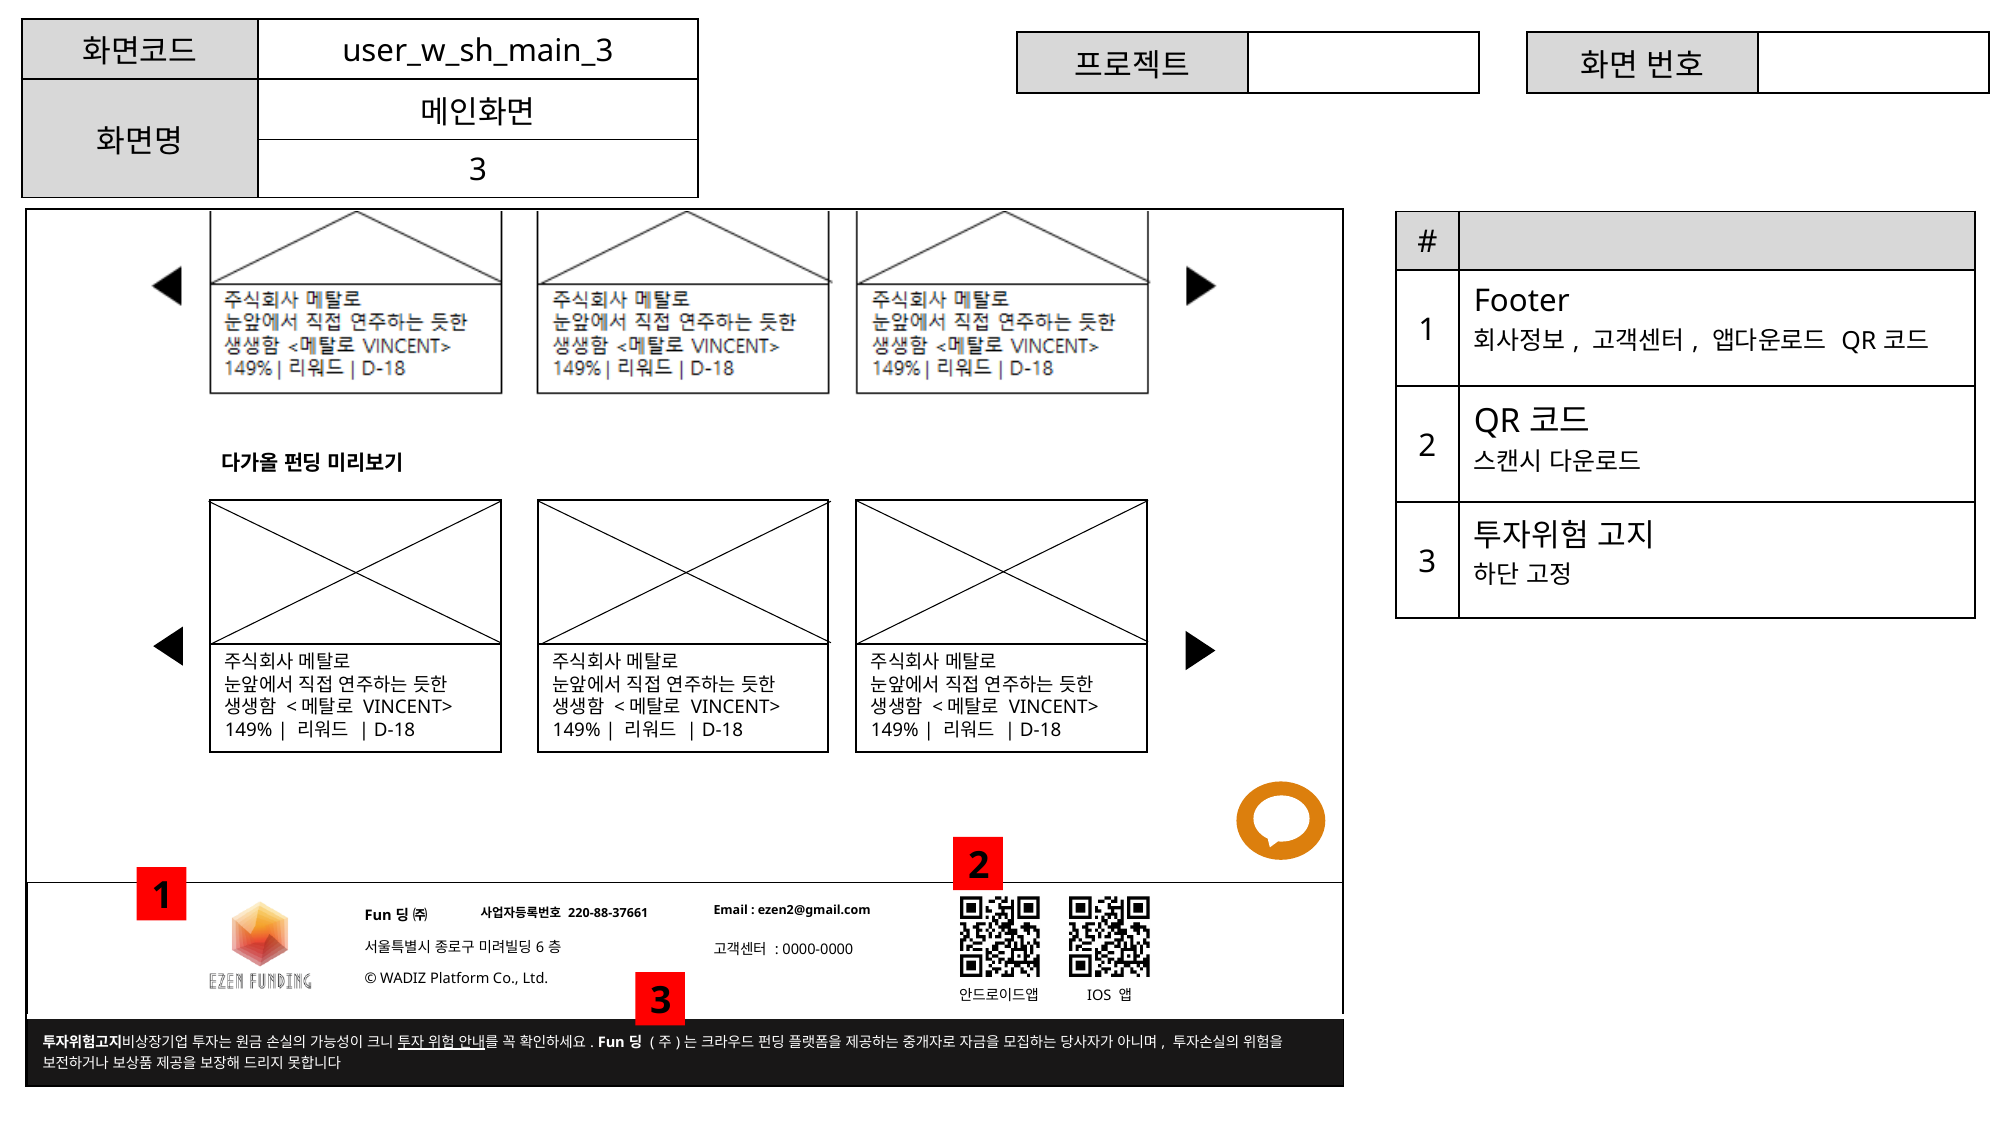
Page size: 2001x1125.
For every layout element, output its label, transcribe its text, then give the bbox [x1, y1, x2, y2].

table_header 화면 번호 [1528, 33, 1757, 92]
table_header [1460, 212, 1974, 269]
text_box [151, 624, 184, 668]
table_cell 고객센터 : 0000-0000 [699, 929, 898, 968]
table_cell 화면명 [23, 80, 257, 197]
table_cell 3 [1397, 503, 1458, 617]
text_box 3 [635, 972, 685, 1026]
table_header 사업자등록번호 220-88-37661 [466, 896, 671, 928]
table_cell QR코드 스캔시 다운로드 [1460, 387, 1974, 501]
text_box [538, 501, 831, 645]
table_cell 3 [259, 140, 697, 197]
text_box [855, 500, 1149, 644]
text_box 다가올 펀딩 미리보기 [206, 442, 419, 483]
table_header Fun딩 ㈜ [350, 896, 466, 928]
table_header 화면코드 [23, 20, 257, 78]
table_header [1759, 33, 1988, 92]
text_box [537, 499, 829, 752]
text_box [25, 208, 1344, 1087]
text_box 1 [136, 867, 187, 921]
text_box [855, 644, 1147, 752]
picture [141, 211, 1232, 399]
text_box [1236, 781, 1326, 860]
table_cell 투자위험 고지 하단 고정 [1460, 503, 1974, 617]
table_cell 메인화면 [259, 80, 697, 139]
table_header # [1397, 212, 1458, 269]
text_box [939, 895, 1151, 1012]
table_cell 1 [1397, 271, 1458, 385]
table_header 프로젝트 [1018, 33, 1247, 92]
picture [199, 886, 319, 1007]
table_cell 투자위험고지비상장기업 투자는 원금 손실의 가능성이 크니 투자 위험 안내를 꼭 확인하세요. Fun딩 (주)는 크라우드 펀딩 플랫폼을 제공하는 중개자로 자금을 모집하는 당사자가 아니며, 투자손실의 위험을 보전하거나 보상품 제공을 보장해 드리지 못합니다 [28, 1019, 1343, 1085]
table_cell Footer 회사정보, 고객센터, 앱다운로드 QR코드 [1460, 271, 1974, 385]
table_header user_w_sh_main_3 [259, 20, 697, 78]
table_header Email : ezen2@gmail.com [699, 891, 898, 929]
text_box 2 [953, 836, 1003, 891]
text_box [1184, 629, 1218, 673]
table_header [28, 883, 1343, 1014]
table_cell 서울특별시 종로구 미려빌딩6층 [350, 928, 671, 961]
table_cell © WADIZ Platform Co., Ltd. [350, 961, 671, 993]
table_cell 2 [1397, 387, 1458, 501]
table_header [1249, 33, 1478, 92]
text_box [208, 499, 501, 752]
